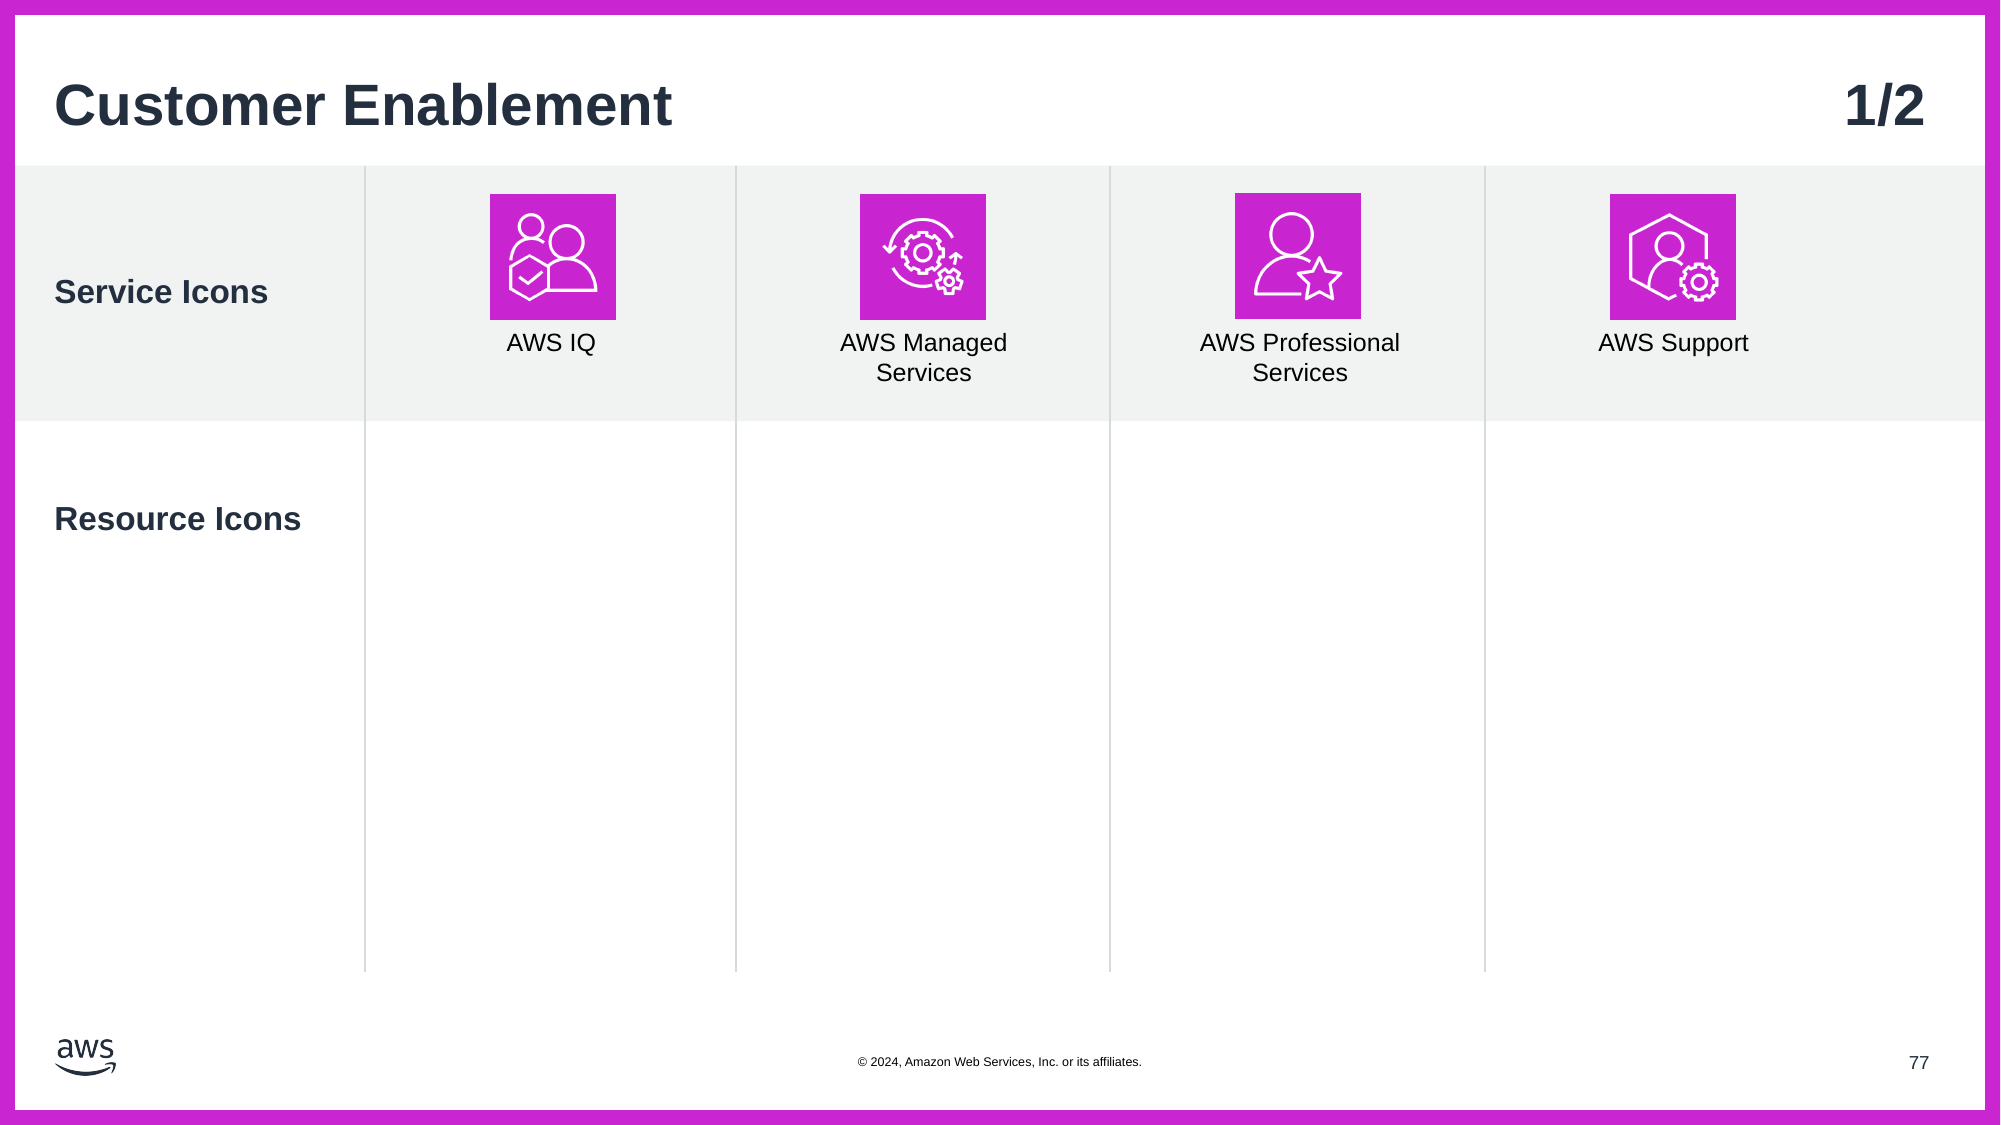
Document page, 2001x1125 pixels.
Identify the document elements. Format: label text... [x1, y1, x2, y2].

picture [490, 194, 616, 320]
text_box AWS Managed Services [736, 319, 1109, 394]
picture [1610, 194, 1736, 320]
picture [1235, 193, 1361, 319]
title Customer Enablement 1/2 [39, 59, 1945, 153]
footer © 2024, Amazon Web Services, Inc. or its affiliates. [662, 1031, 1338, 1092]
picture [860, 194, 986, 320]
text_box AWS IQ [367, 319, 735, 364]
picture [55, 1039, 116, 1076]
slide_number 77 [1494, 1031, 1945, 1092]
text_box AWS Support [1493, 319, 1855, 364]
text_box AWS Professional Services [1113, 319, 1484, 394]
